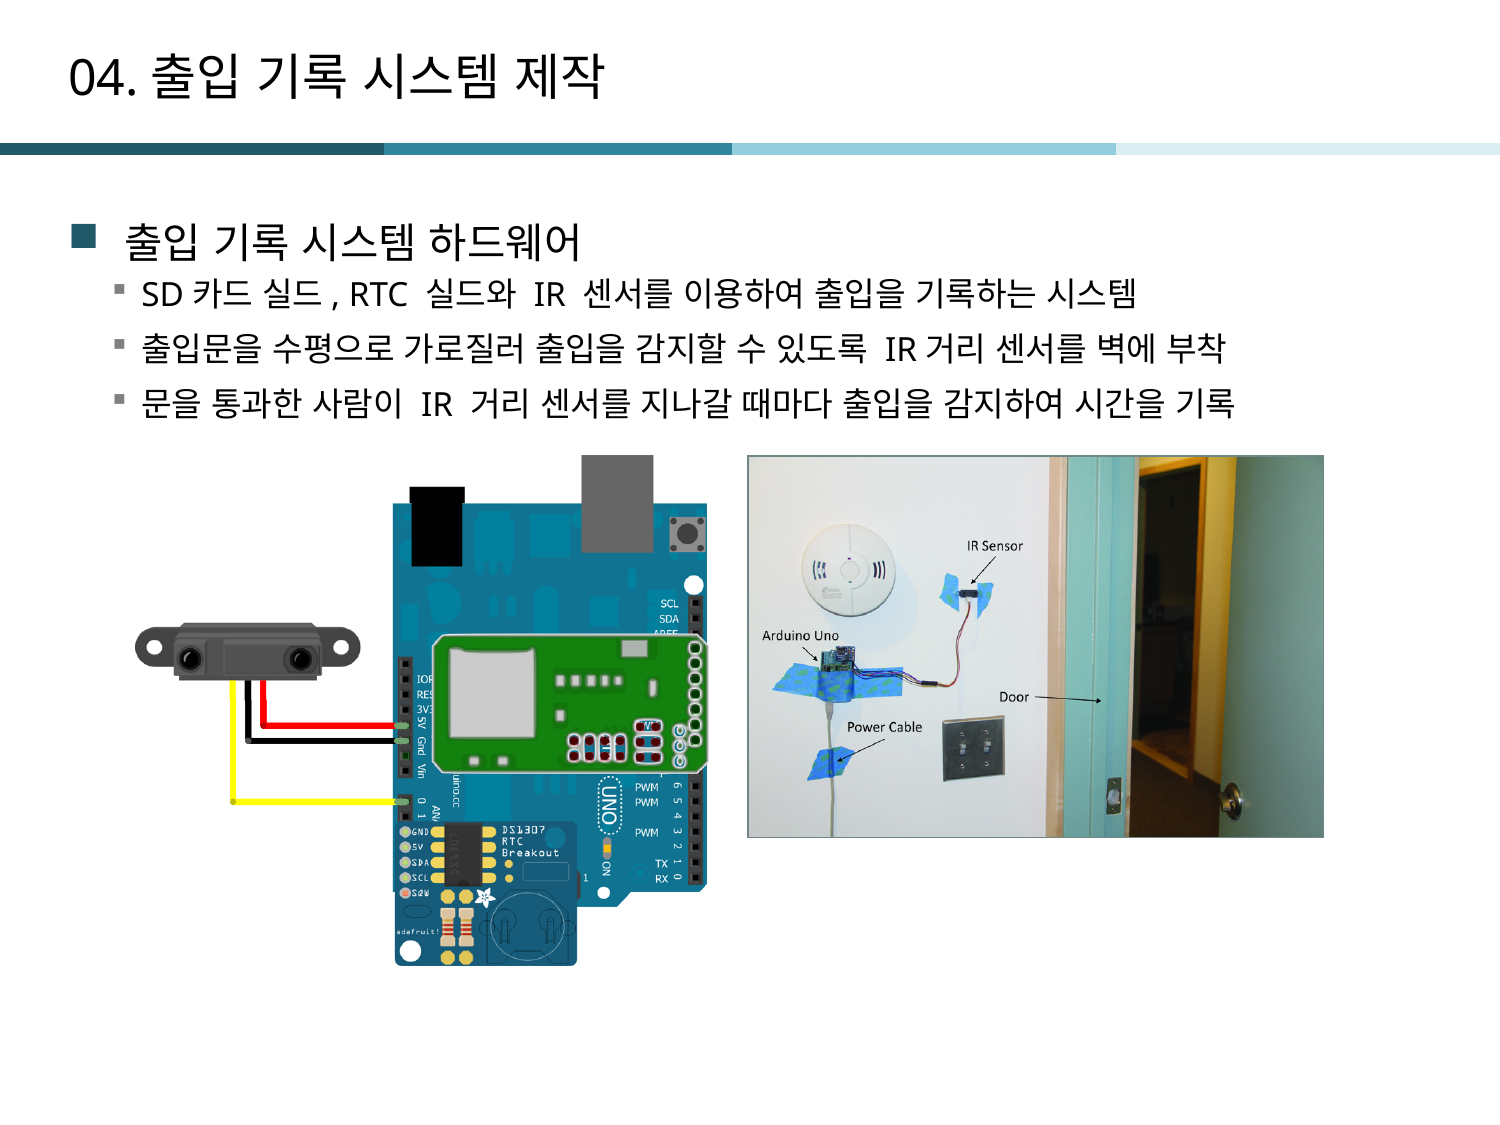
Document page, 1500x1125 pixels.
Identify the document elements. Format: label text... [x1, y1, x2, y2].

picture [747, 454, 1324, 838]
picture [135, 454, 709, 966]
title 04.출입 기록 시스템 제작 [53, 30, 1471, 121]
list 출입 기록 시스템 하드웨어 SD카드 실드, RTC 실드와 IR 센서를 이용하여 출입을 기록하는 시스템 출입문을 수평으로 가로질러 출입을 감지할 수 있도록 IR거리 센서를 벽에 부착 문을 통과한 사람이 IR 거리 센서를 지나갈 때마다 출입을 감지하여 시간을 기록 [53, 184, 1447, 1071]
